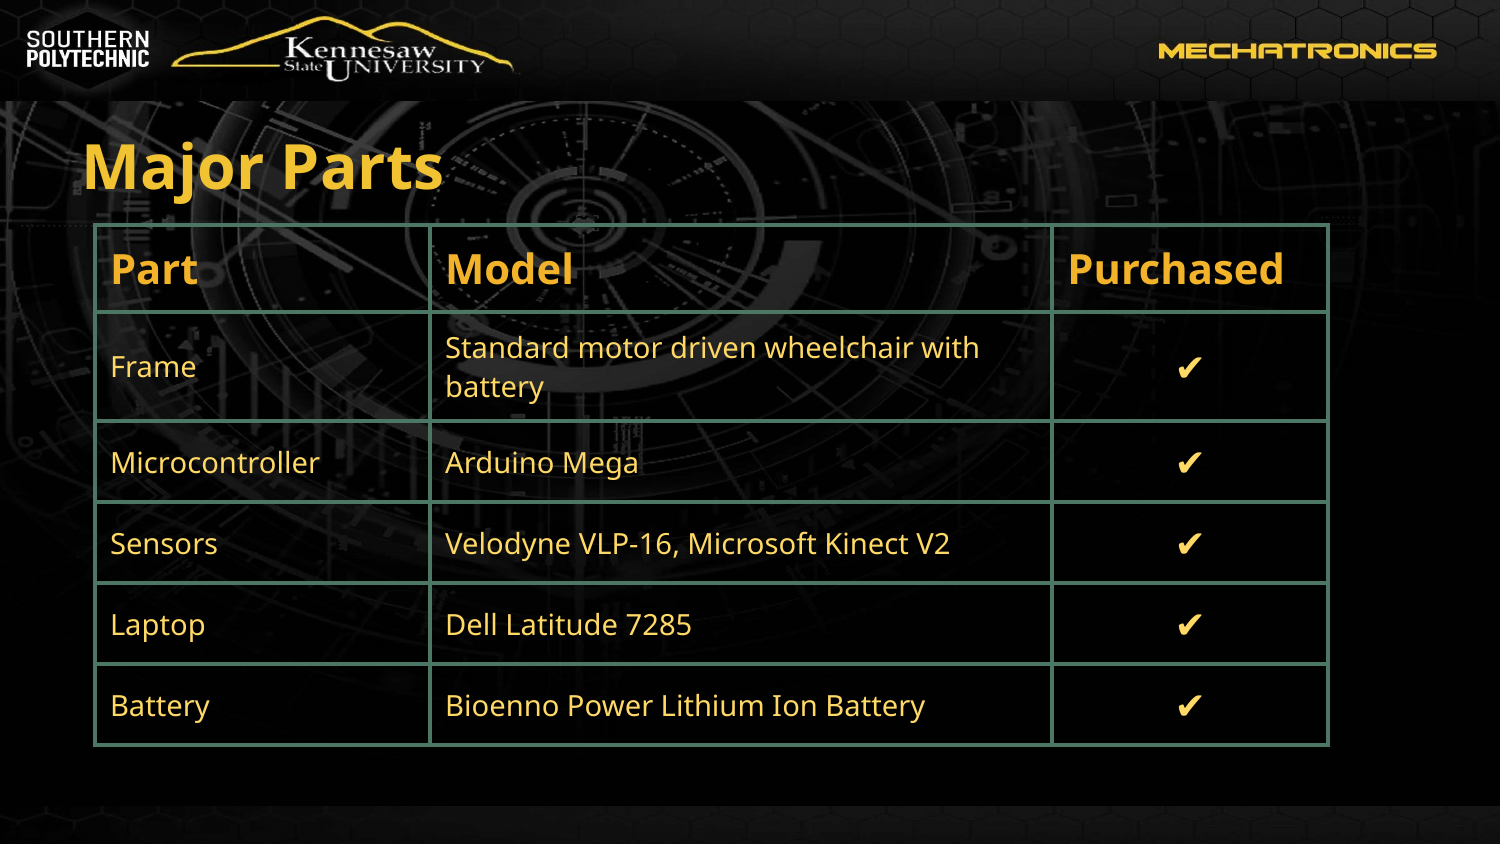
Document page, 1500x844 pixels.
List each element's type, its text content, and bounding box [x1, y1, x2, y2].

table_header Part [97, 227, 428, 310]
table_cell Bioenno Power Lithium Ion Battery [432, 666, 1050, 743]
table_cell Dell Latitude 7285 [432, 585, 1050, 662]
table_cell Microcontroller [97, 423, 428, 500]
table_cell Frame [97, 314, 428, 419]
table_cell ✔ [1054, 423, 1326, 500]
table_cell Laptop [97, 585, 428, 662]
picture [0, 0, 1500, 844]
table_cell Sensors [97, 504, 428, 581]
table_cell ✔ [1054, 585, 1326, 662]
title Major Parts [66, 103, 1355, 225]
table_cell Arduino Mega [432, 423, 1050, 500]
table_cell ✔ [1054, 666, 1326, 743]
table_header Purchased [1054, 227, 1326, 310]
table_header Model [432, 227, 1050, 310]
table_cell Velodyne VLP-16, Microsoft Kinect V2 [432, 504, 1050, 581]
table_cell ✔ [1054, 504, 1326, 581]
table_cell Standard motor driven wheelchair with battery [432, 314, 1050, 419]
table_cell Battery [97, 666, 428, 743]
table_cell ✔ [1054, 314, 1326, 419]
